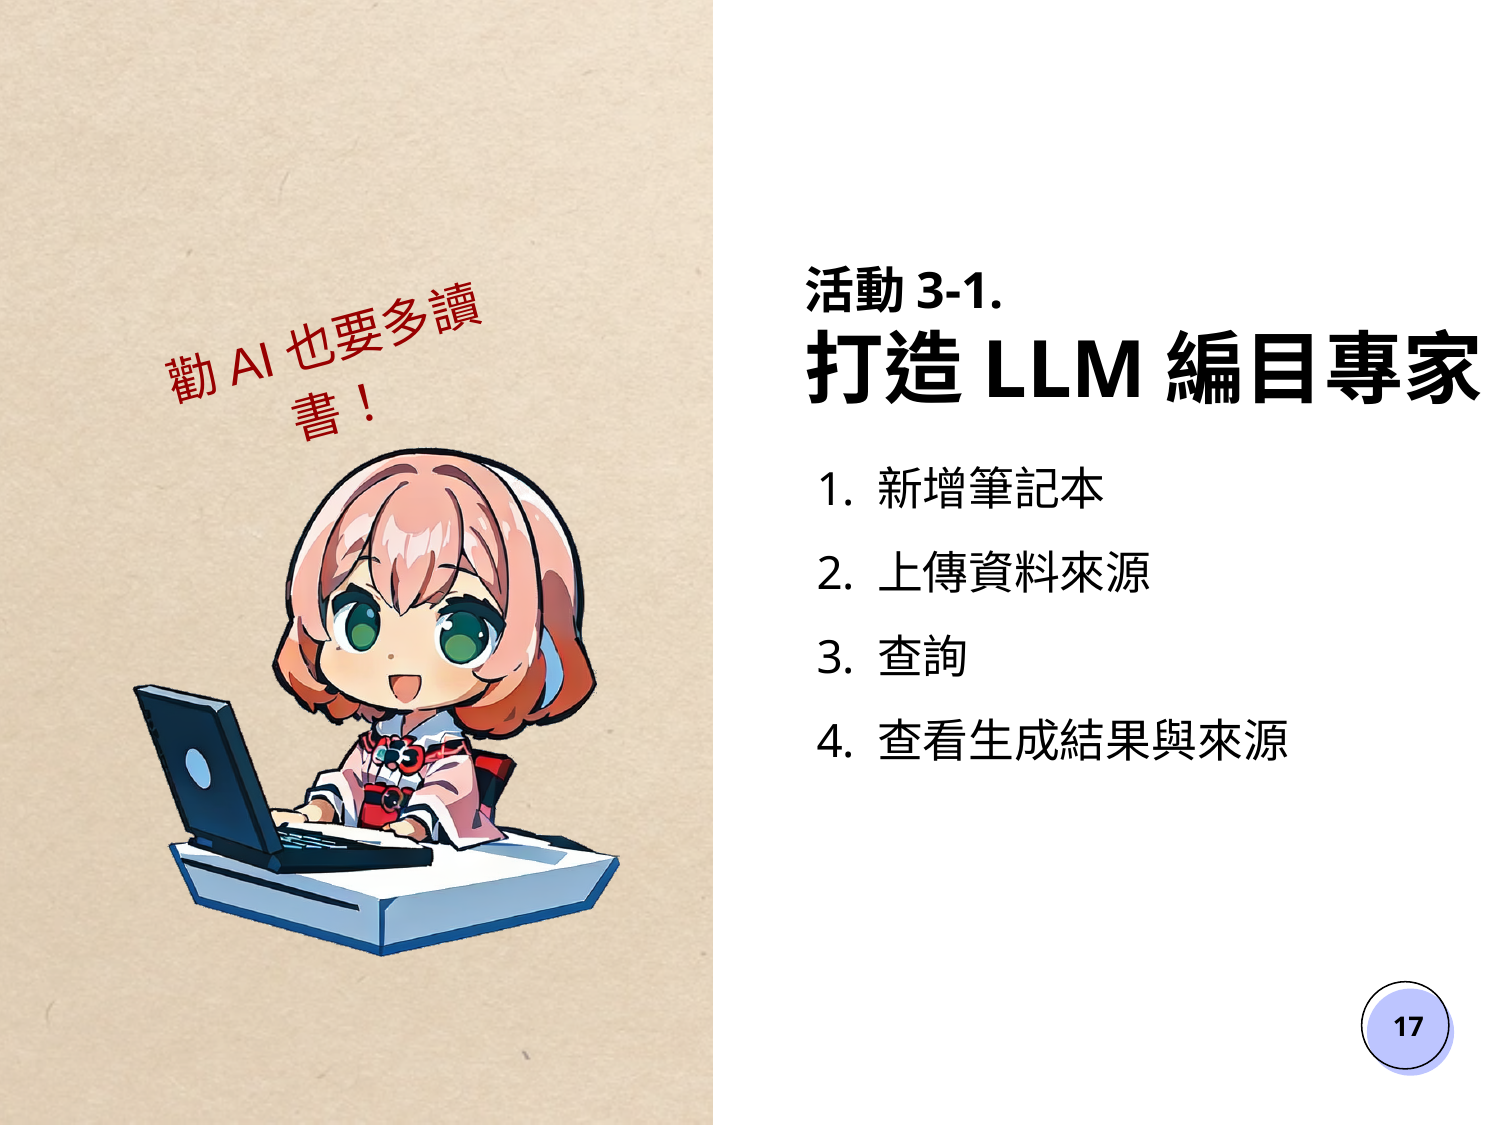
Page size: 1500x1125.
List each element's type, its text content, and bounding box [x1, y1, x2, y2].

title 活動3-1. 打造LLM編目專家 [789, 307, 1500, 429]
text_box 勸AI也要多讀書！ [114, 283, 548, 450]
slide_number ‹#› [1363, 984, 1454, 1071]
picture [132, 447, 620, 957]
subtitle 新增筆記本 上傳資料來源 查詢 查看生成結果與來源 [787, 436, 1424, 968]
